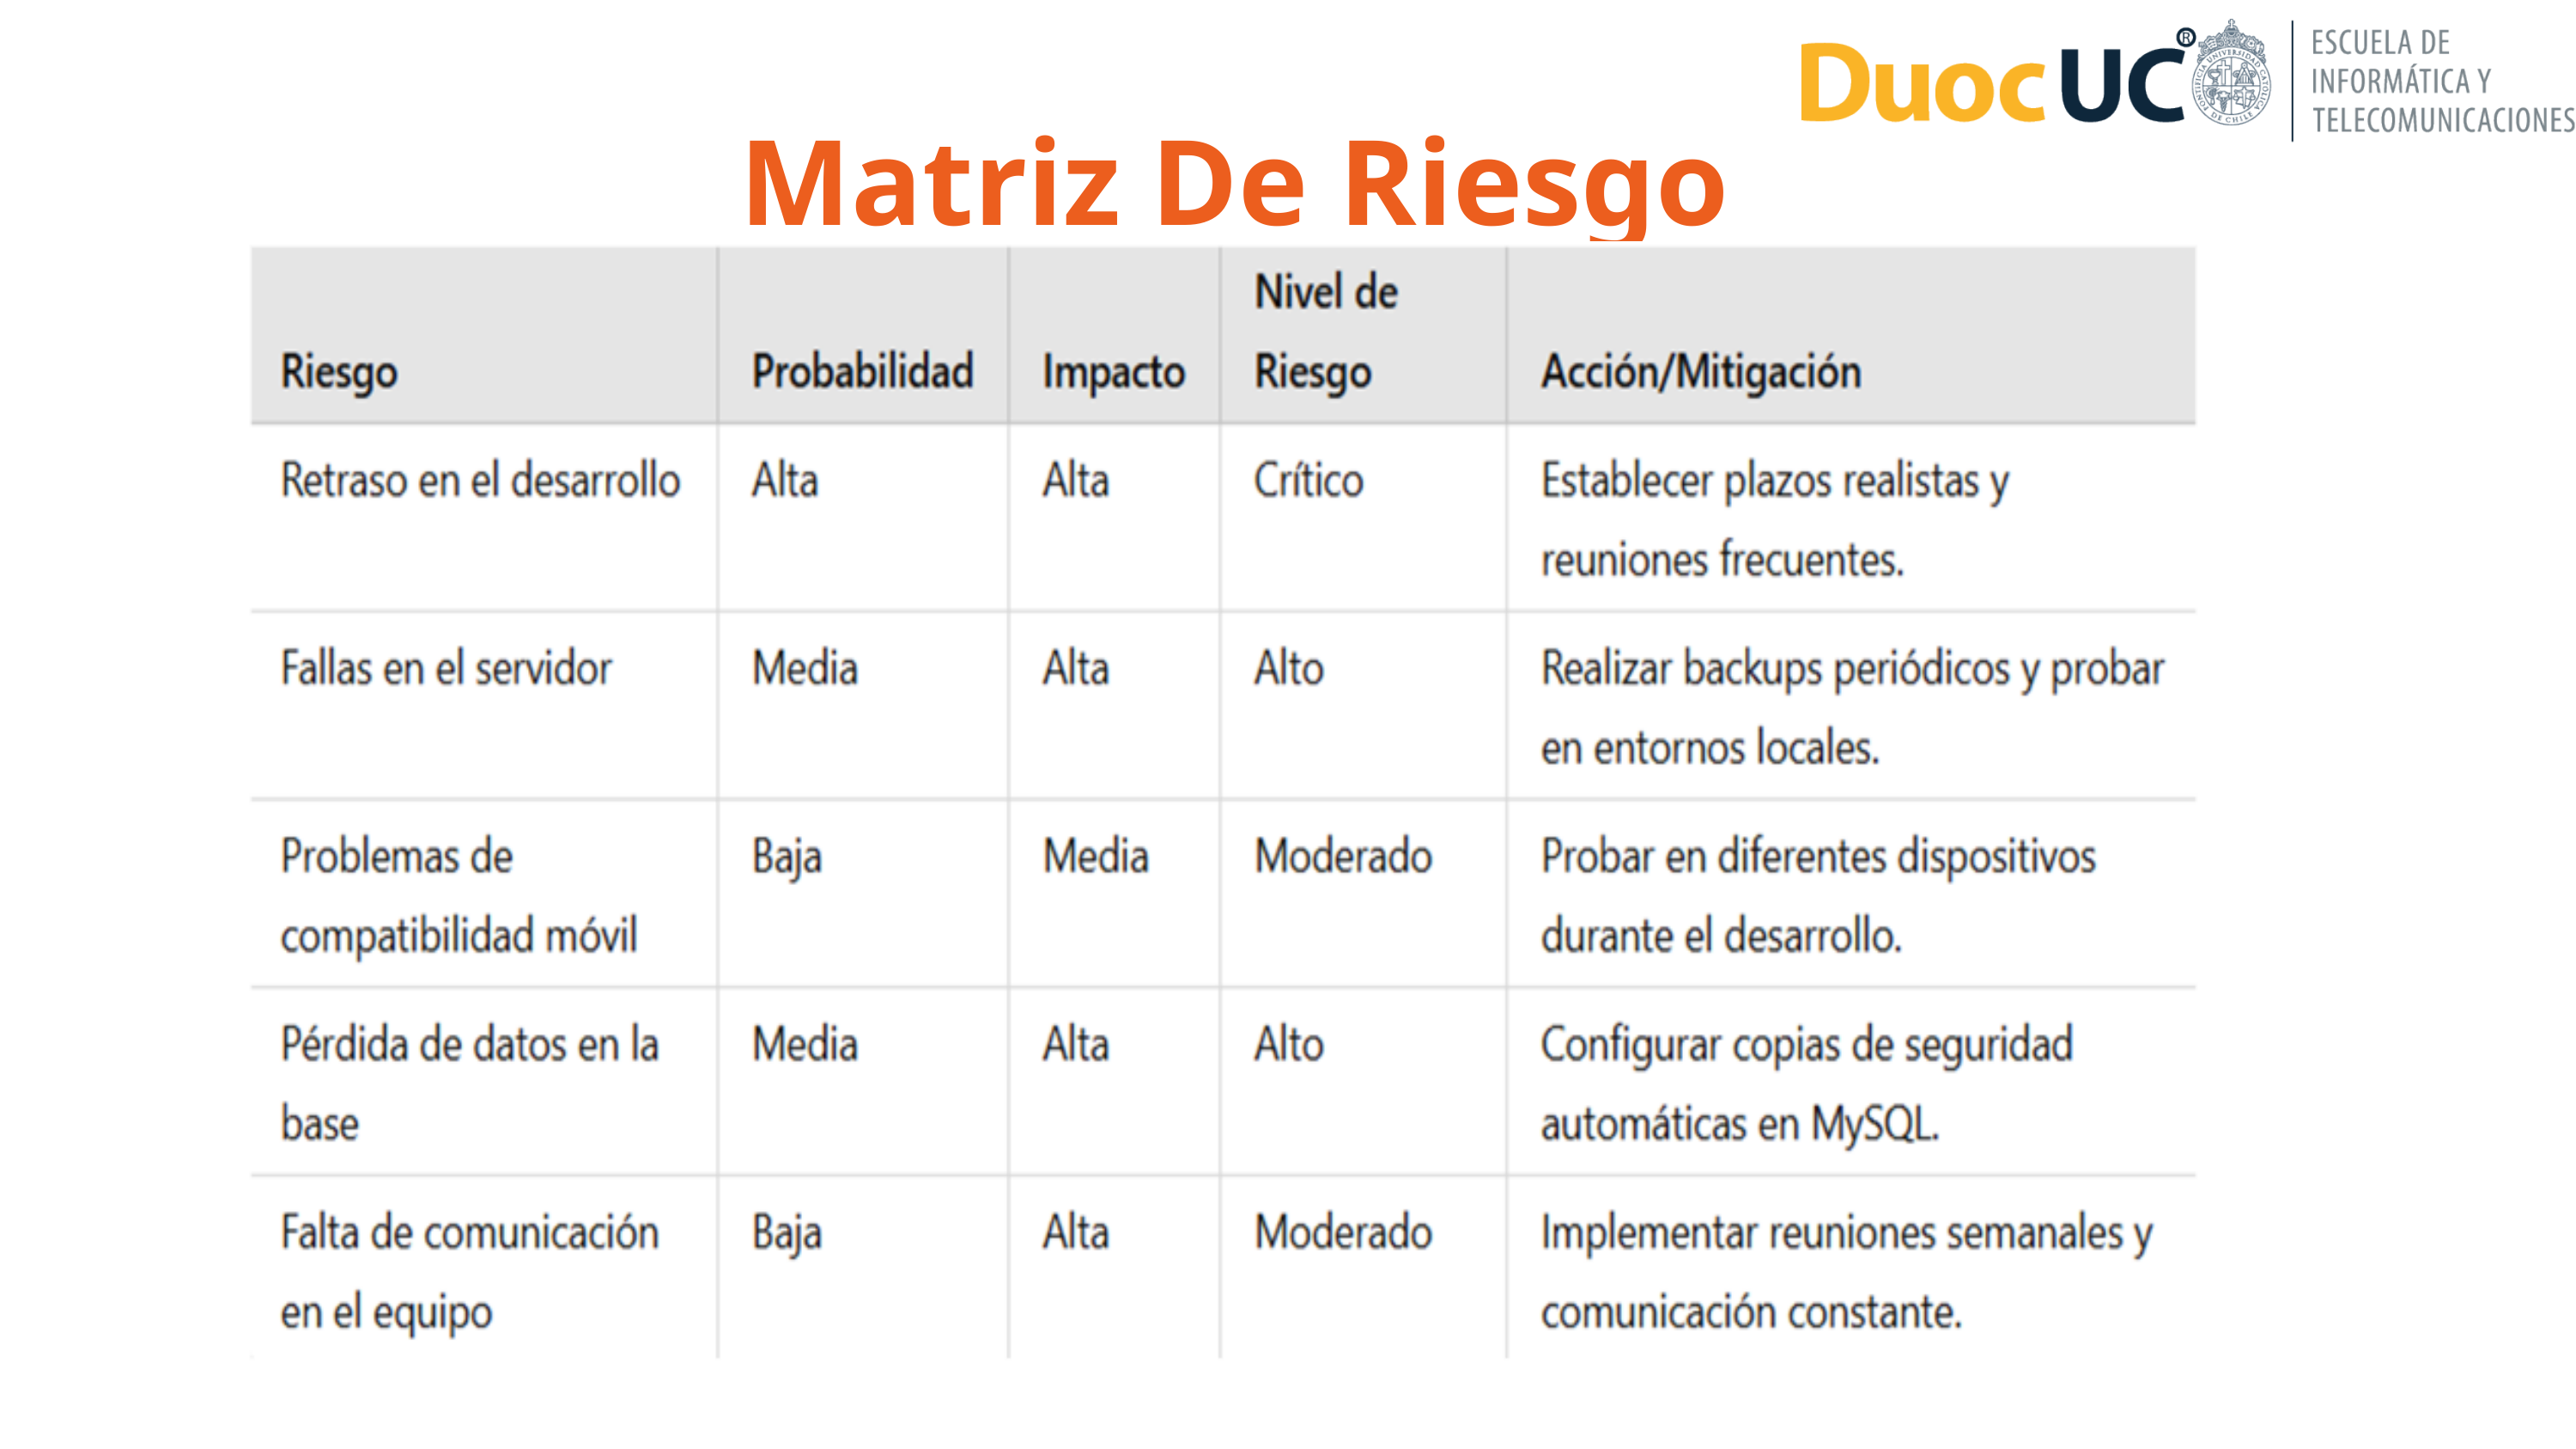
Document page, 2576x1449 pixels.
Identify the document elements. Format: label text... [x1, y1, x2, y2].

picture [246, 241, 2206, 1387]
text_box [1797, 0, 2576, 178]
text_box Matriz De Riesgo [418, 61, 2051, 239]
